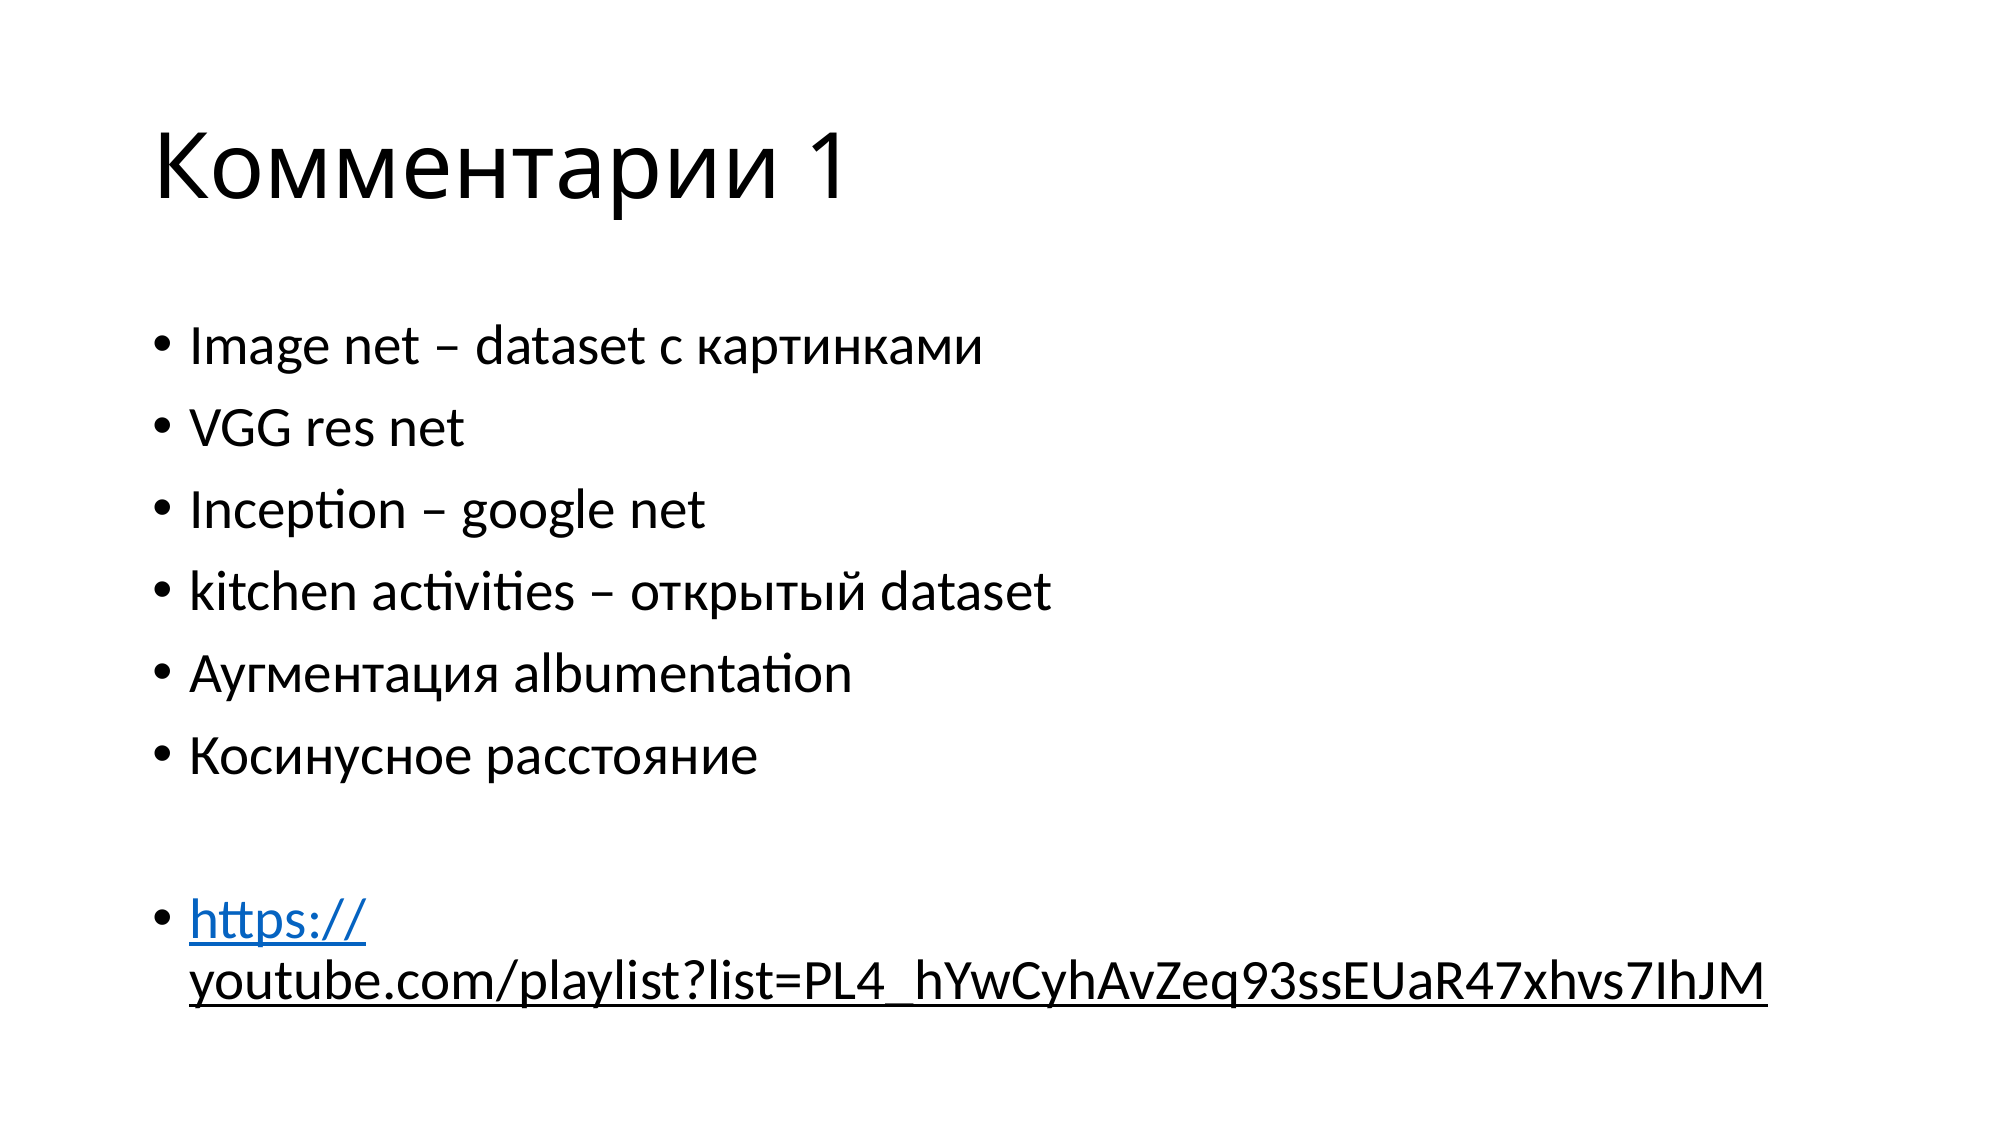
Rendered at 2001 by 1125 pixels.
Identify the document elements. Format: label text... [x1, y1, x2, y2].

list Image net – dataset c картинками VGG res net Inception – google net kitchen activities – открытый dataset Аугментация albumentation Косинусное расстояние https://youtube.com/playlist?list=PL4_hYwCyhAvZeq93ssEUaR47xhvs7IhJM [137, 307, 1863, 1022]
title Комментарии 1 [137, 59, 1863, 278]
